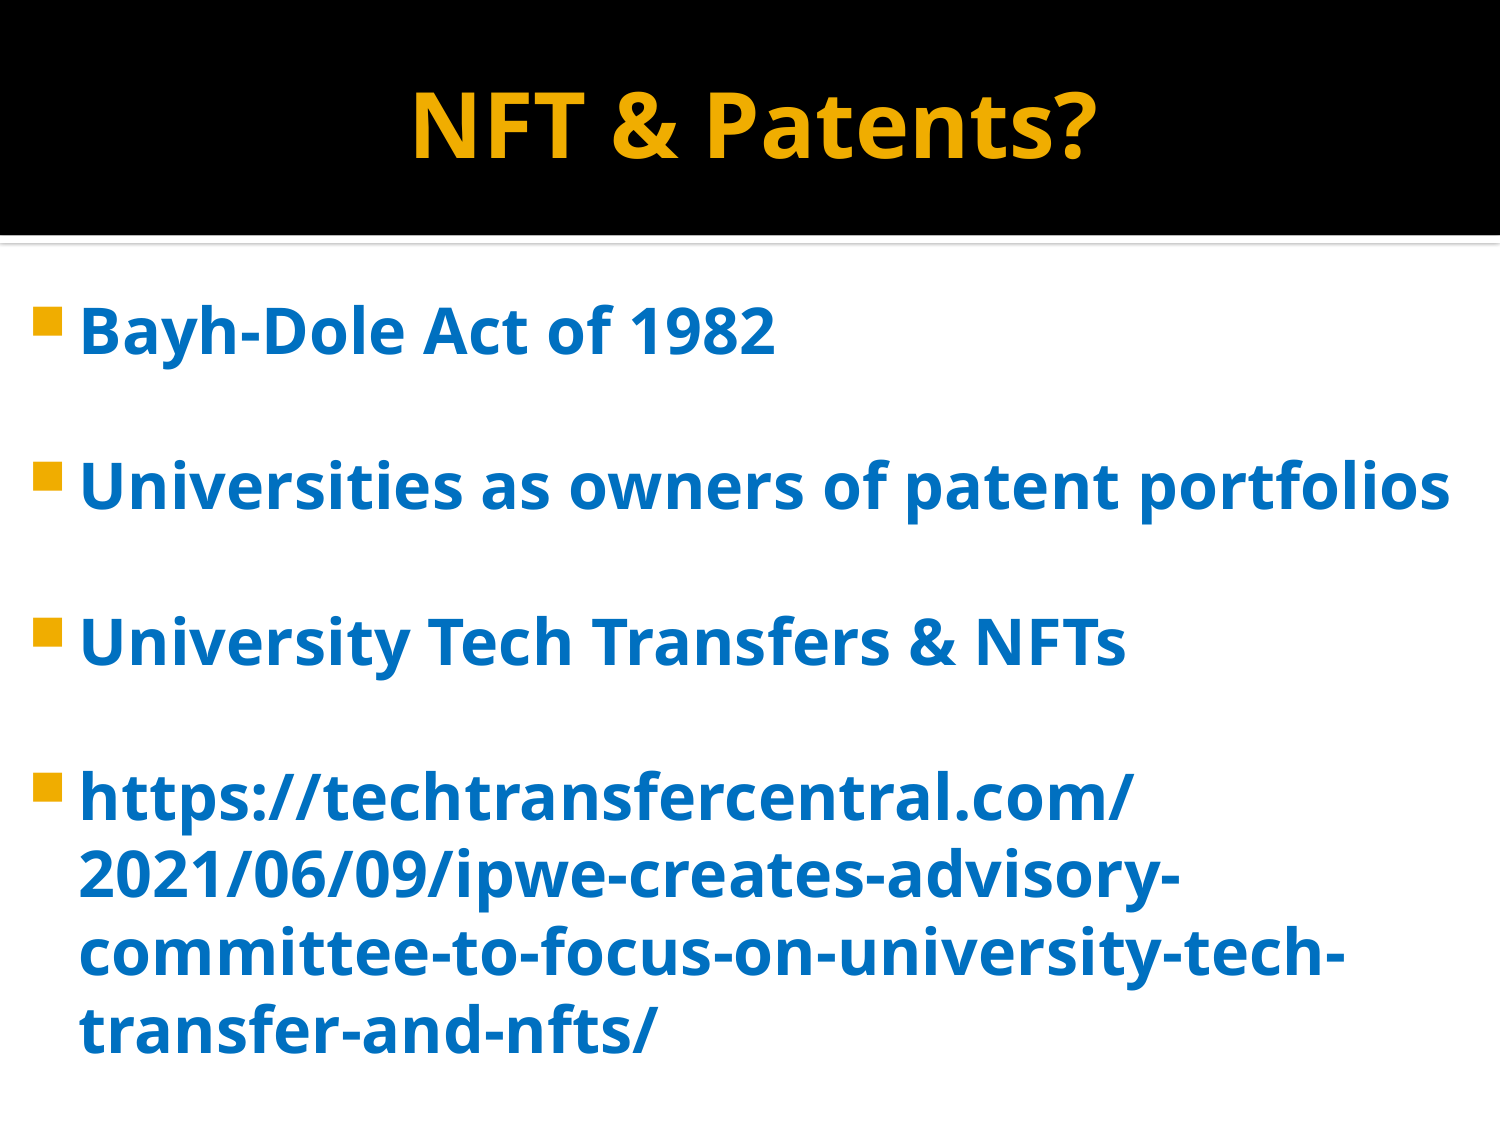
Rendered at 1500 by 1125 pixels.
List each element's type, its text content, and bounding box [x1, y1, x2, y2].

list Bayh-Dole Act of 1982 Universities as owners of patent portfolios University Tech Transfers & NFTs https://techtransfercentral.com/2021/06/09/ipwe-creates-advisory-committee-to-focus-on-university-tech-transfer-and-nfts/ [0, 231, 1488, 1125]
title NFT & Patents? [12, 12, 1488, 231]
